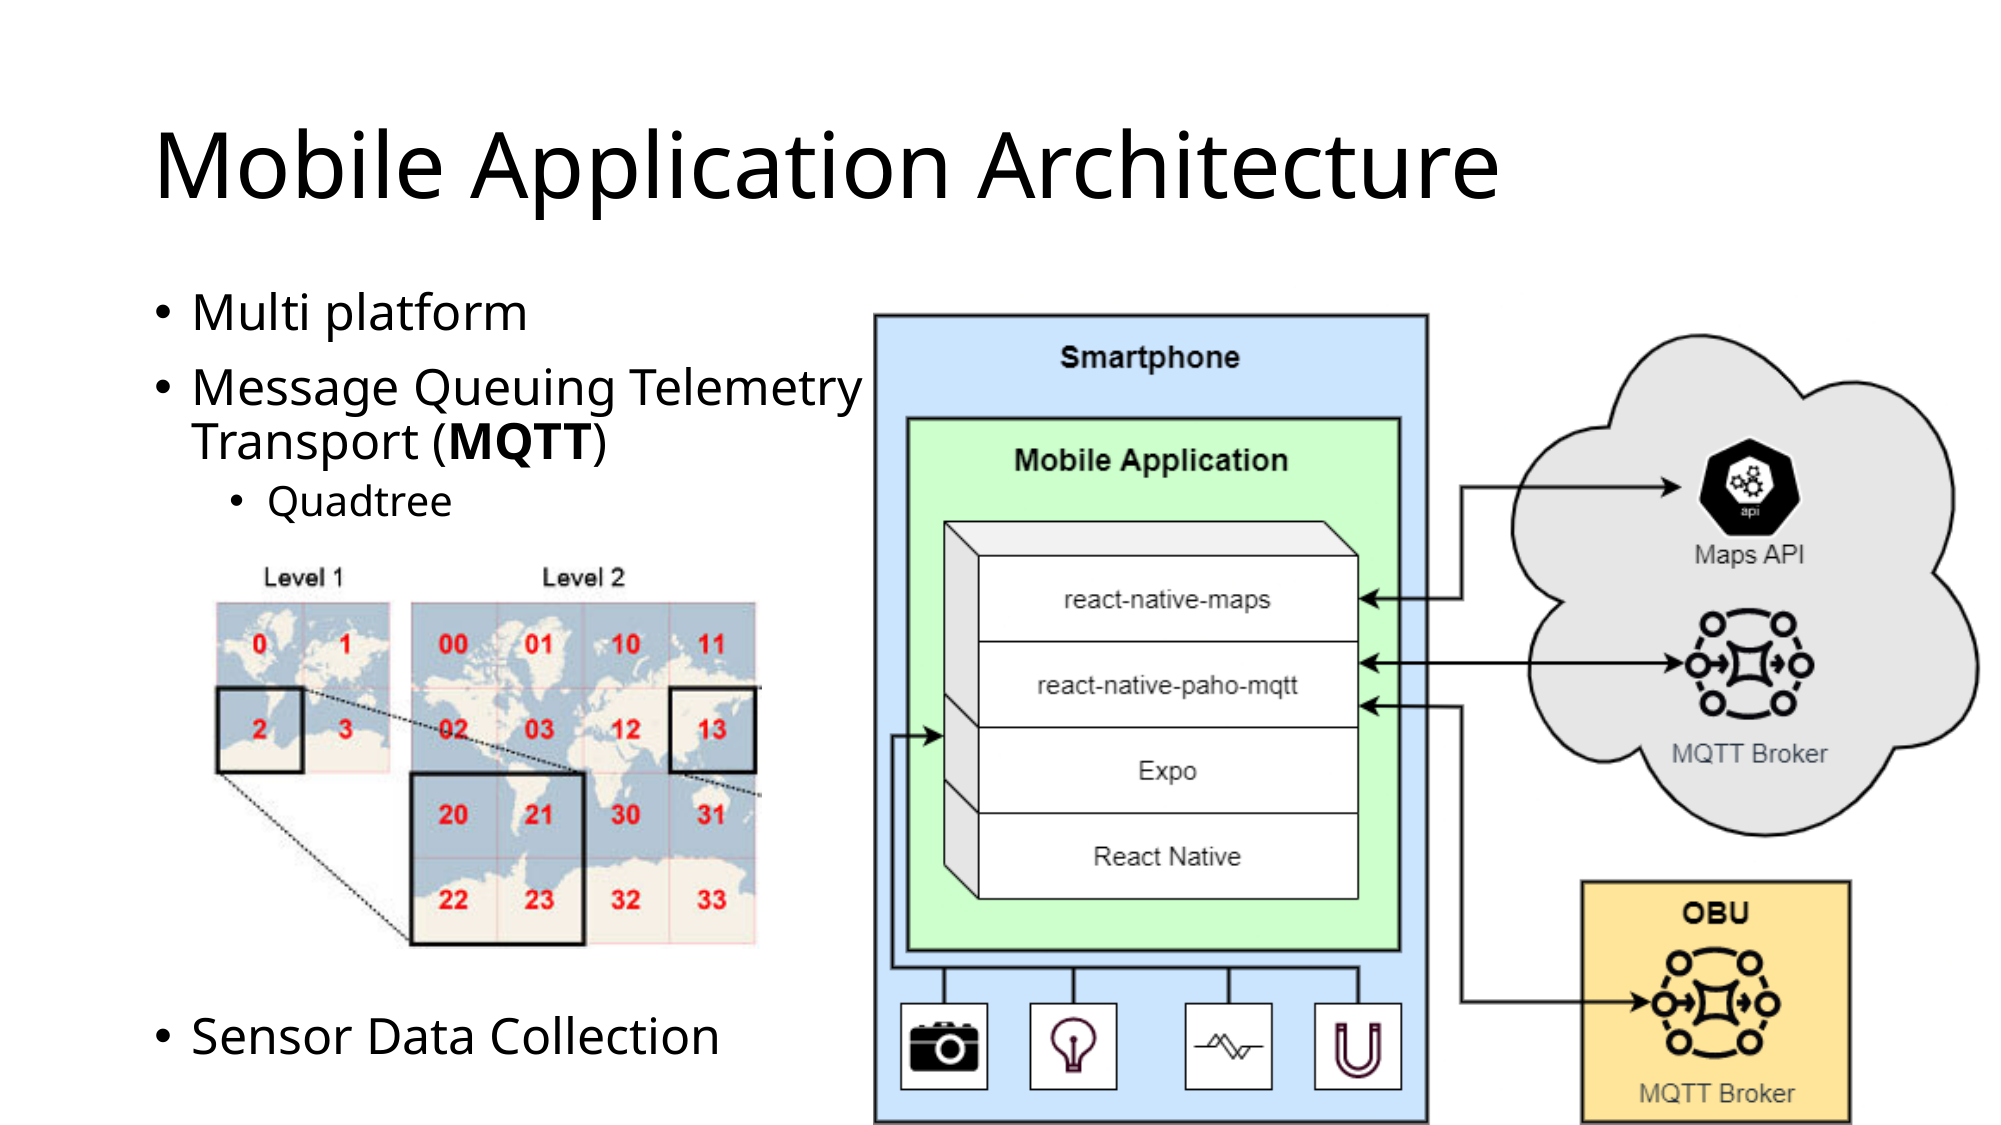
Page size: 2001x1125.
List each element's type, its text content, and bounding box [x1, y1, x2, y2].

text_box Multi platform Message Queuing Telemetry Transport (MQTT) Quadtree Sensor Data Collection [139, 279, 872, 1125]
picture [195, 551, 762, 950]
title Mobile Application Architecture [137, 59, 1863, 278]
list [872, 279, 2000, 1125]
